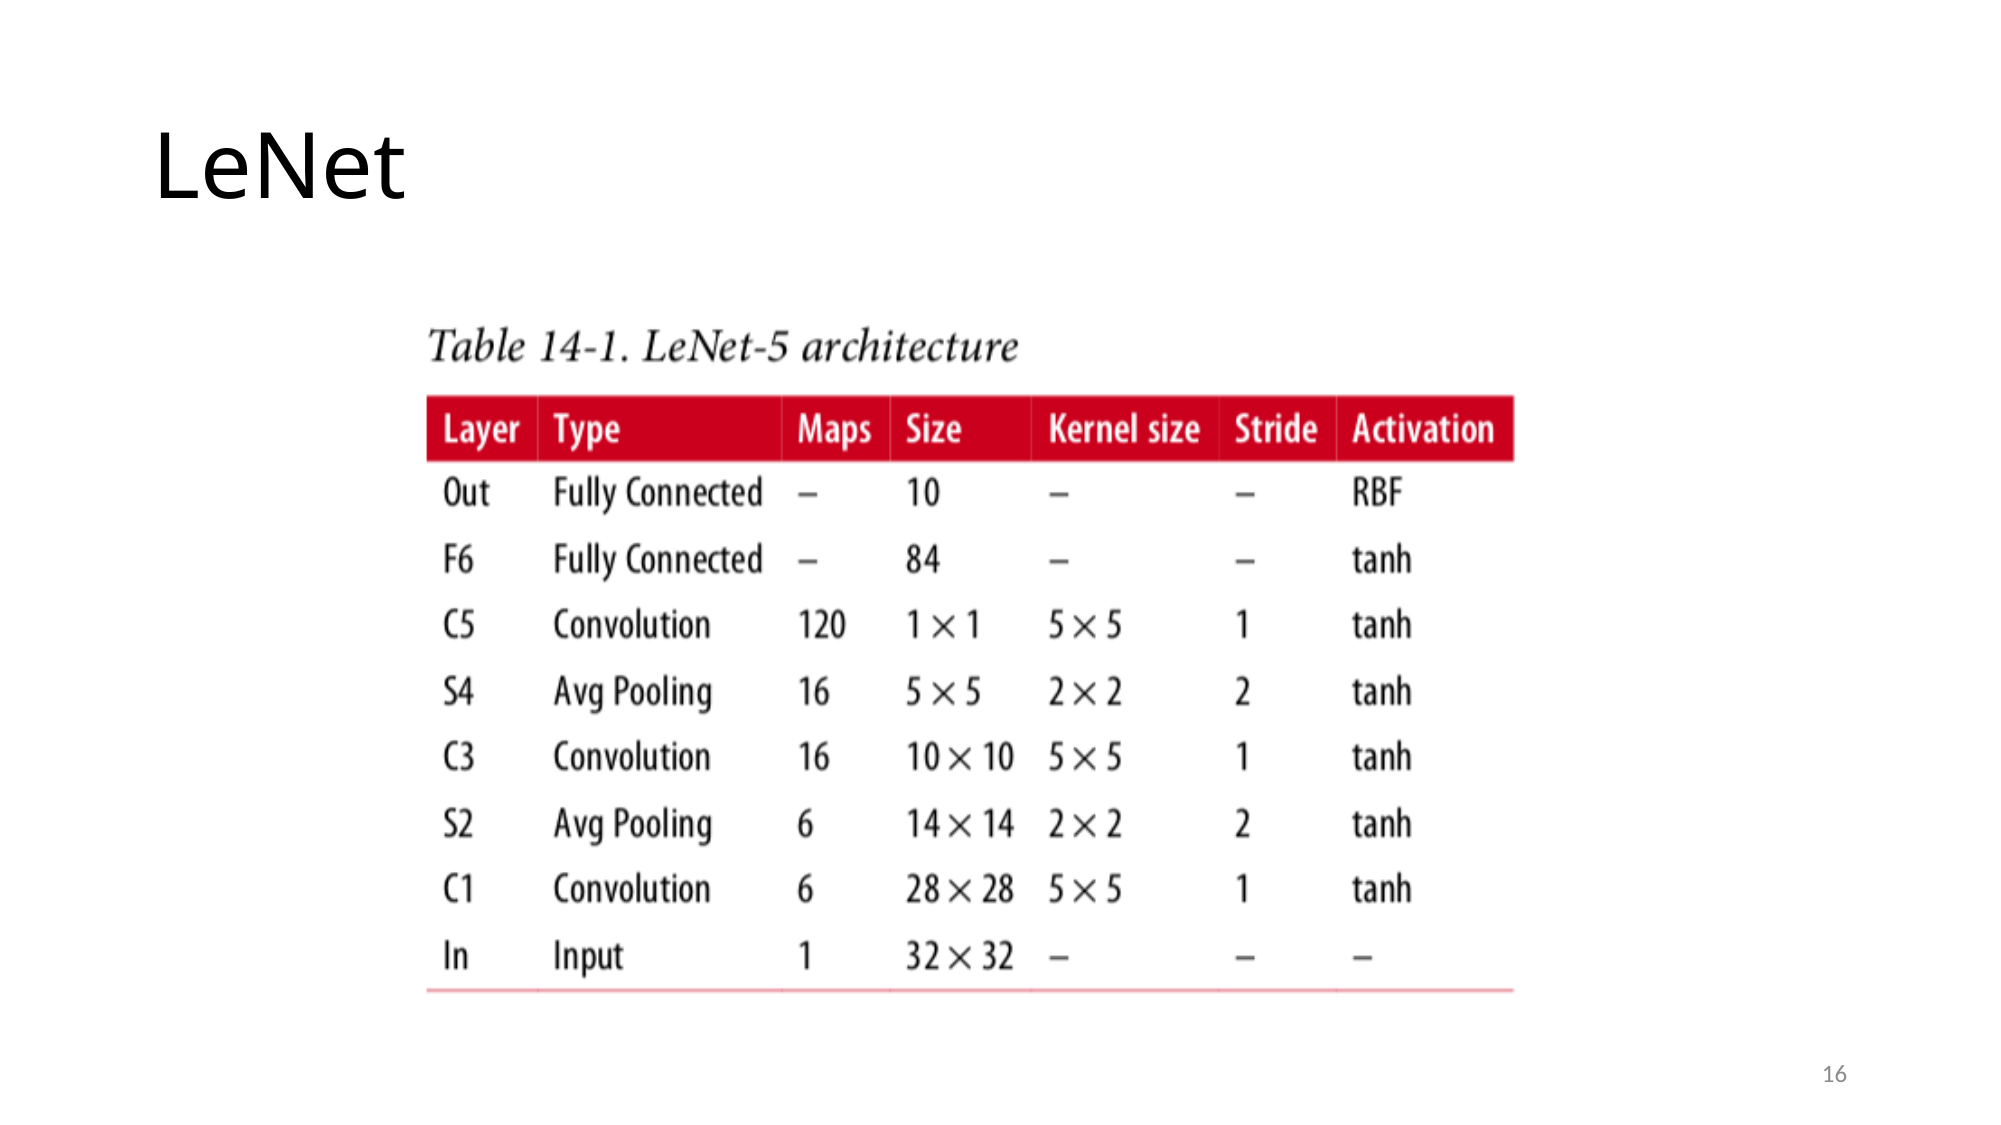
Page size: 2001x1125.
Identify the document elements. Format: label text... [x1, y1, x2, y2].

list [399, 299, 1600, 1014]
slide_number 16 [1412, 1042, 1863, 1103]
title LeNet [137, 59, 1863, 278]
